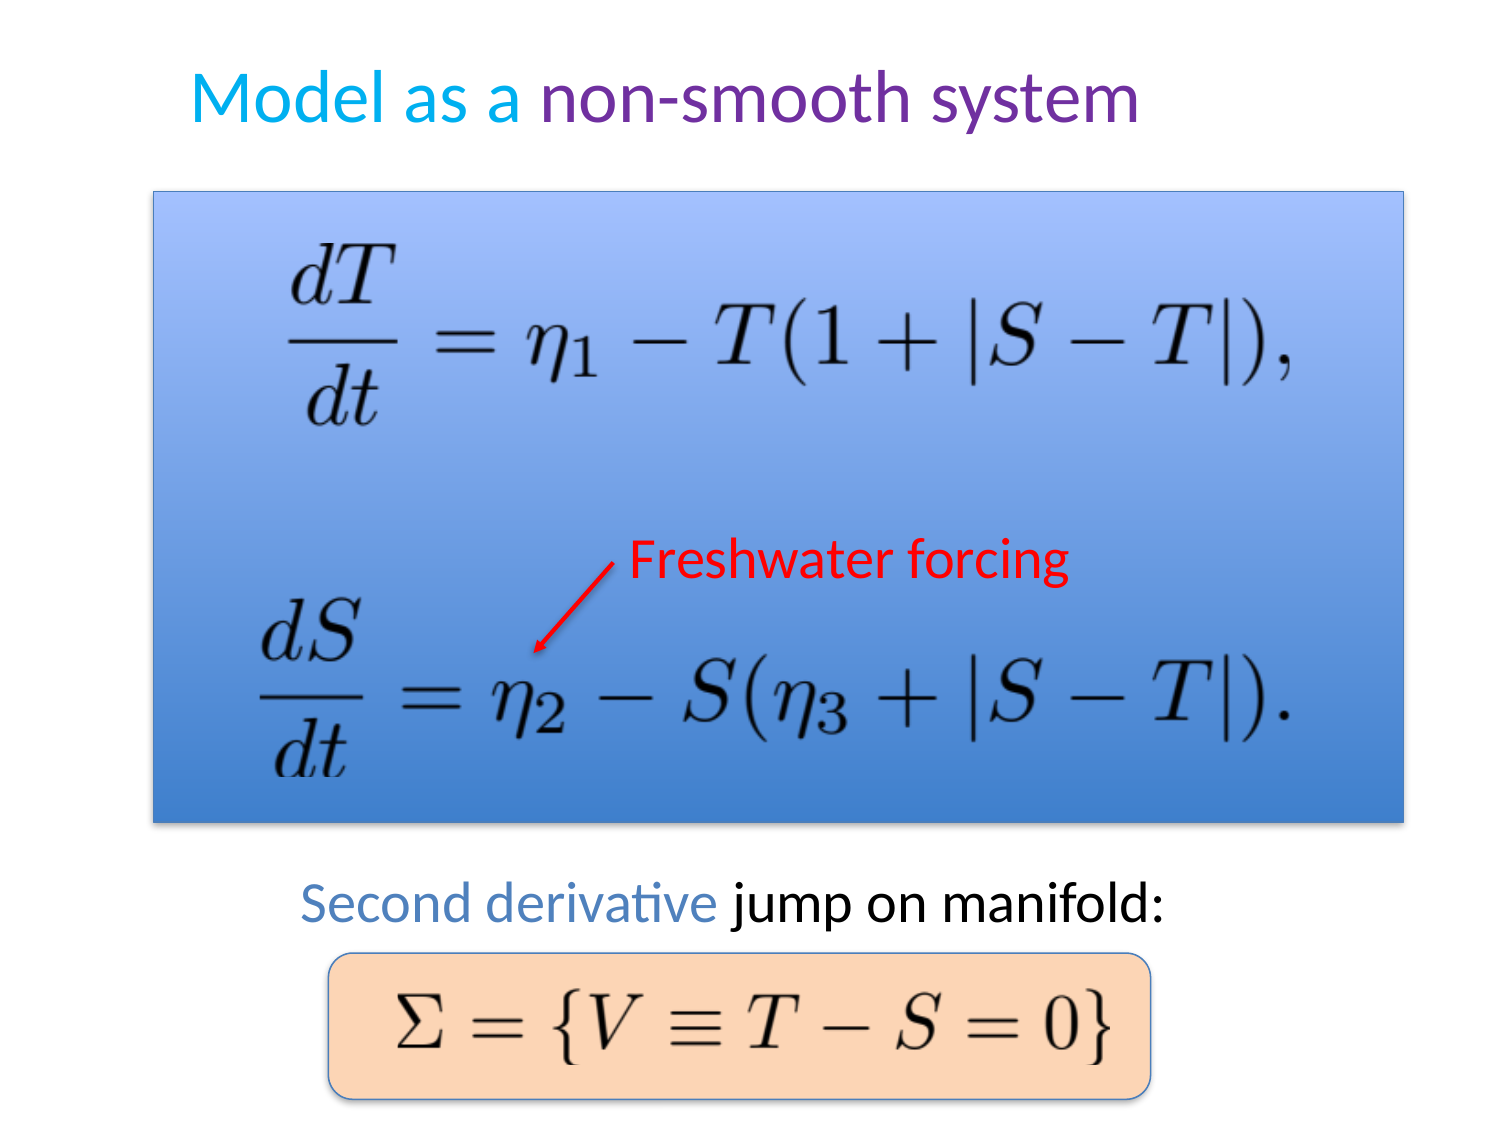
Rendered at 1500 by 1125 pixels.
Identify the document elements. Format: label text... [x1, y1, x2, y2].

picture [397, 986, 1111, 1065]
text_box [153, 191, 1404, 823]
text_box [327, 952, 1152, 1101]
text_box Model as a non-smooth system [107, 0, 1402, 151]
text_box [533, 562, 614, 654]
picture [259, 243, 1290, 778]
text_box Second derivative jump on manifold: [60, 856, 1322, 1101]
